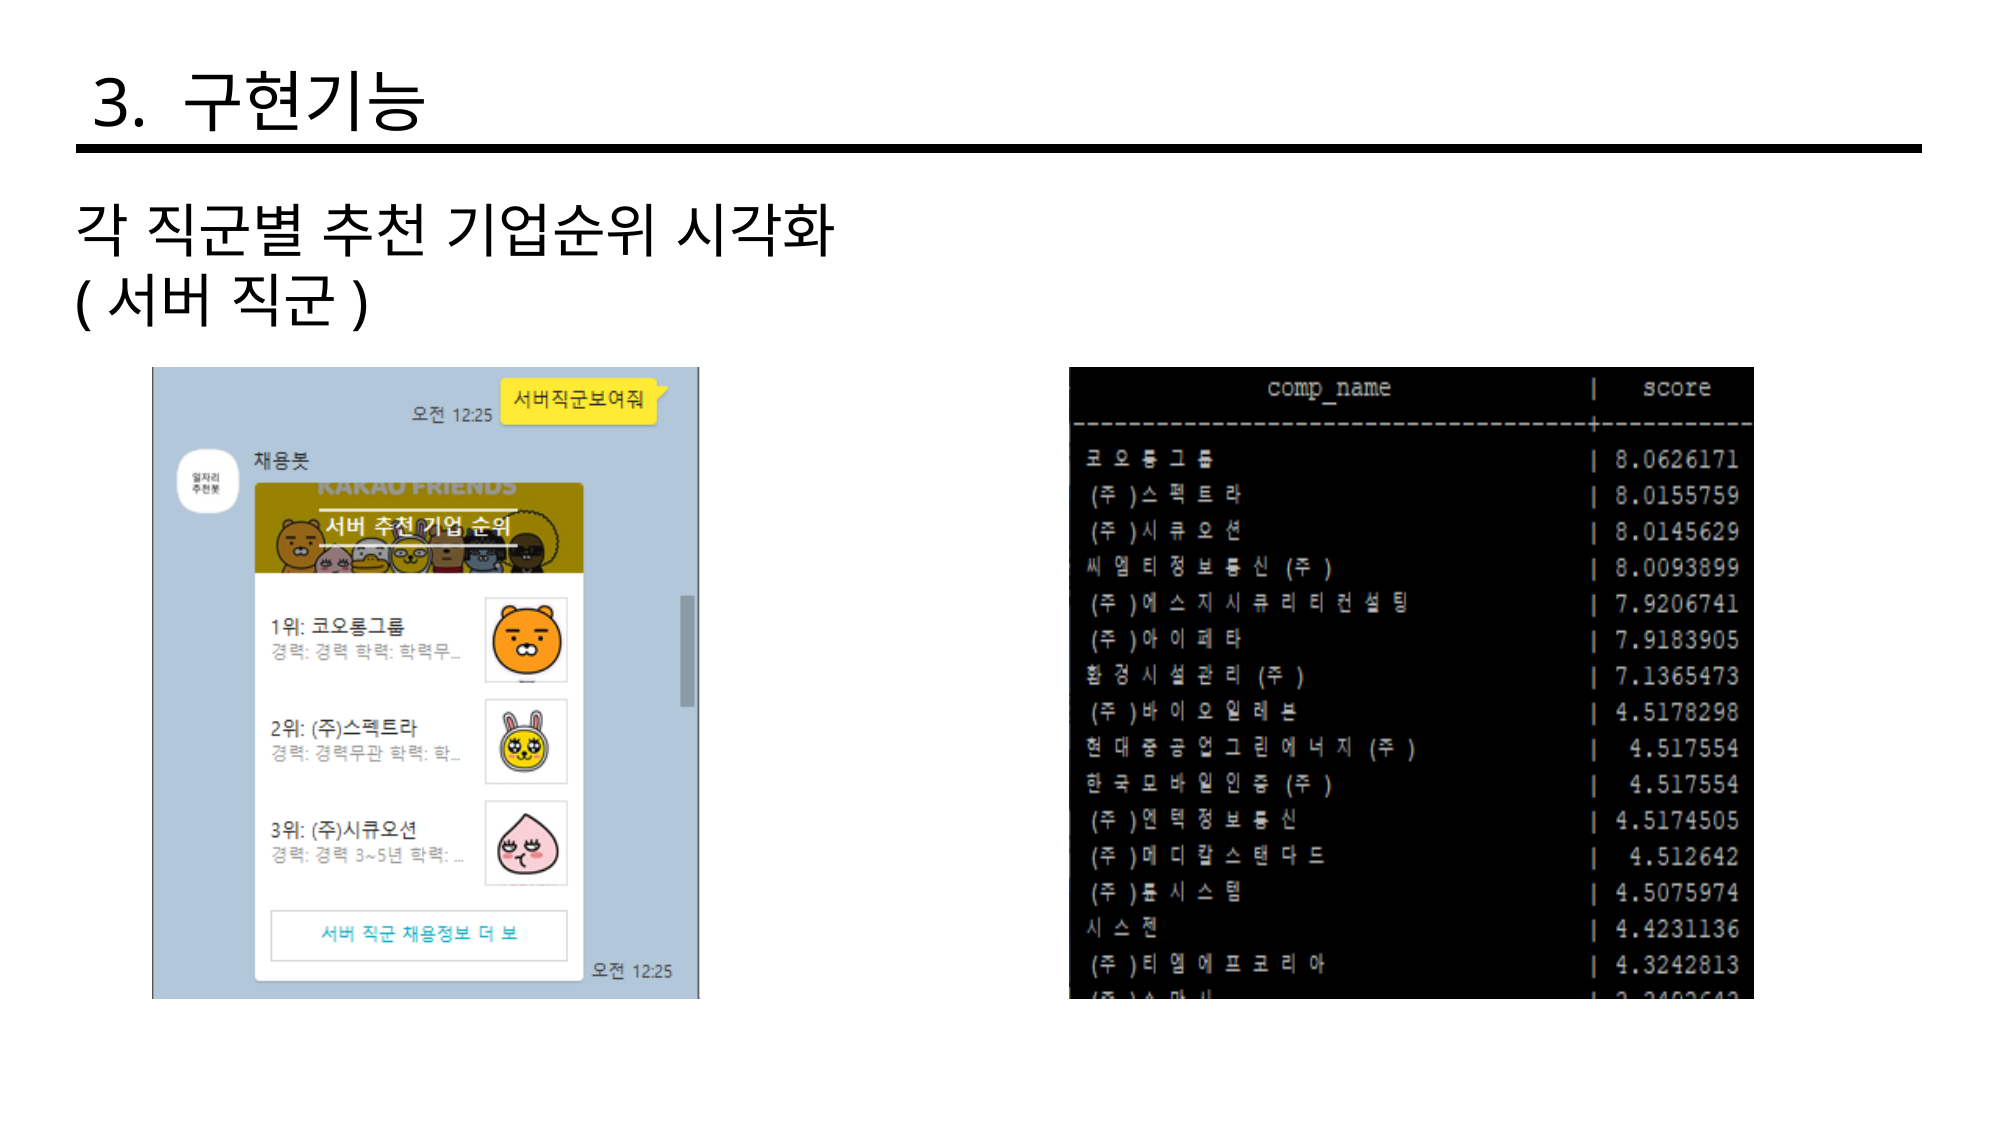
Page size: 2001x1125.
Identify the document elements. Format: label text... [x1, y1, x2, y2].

picture [152, 367, 701, 999]
picture [1069, 367, 1754, 999]
text_box 3. 구현기능 [77, 52, 775, 148]
text_box 각 직군별 추천 기업순위 시각화(서버 직군) [60, 187, 903, 342]
